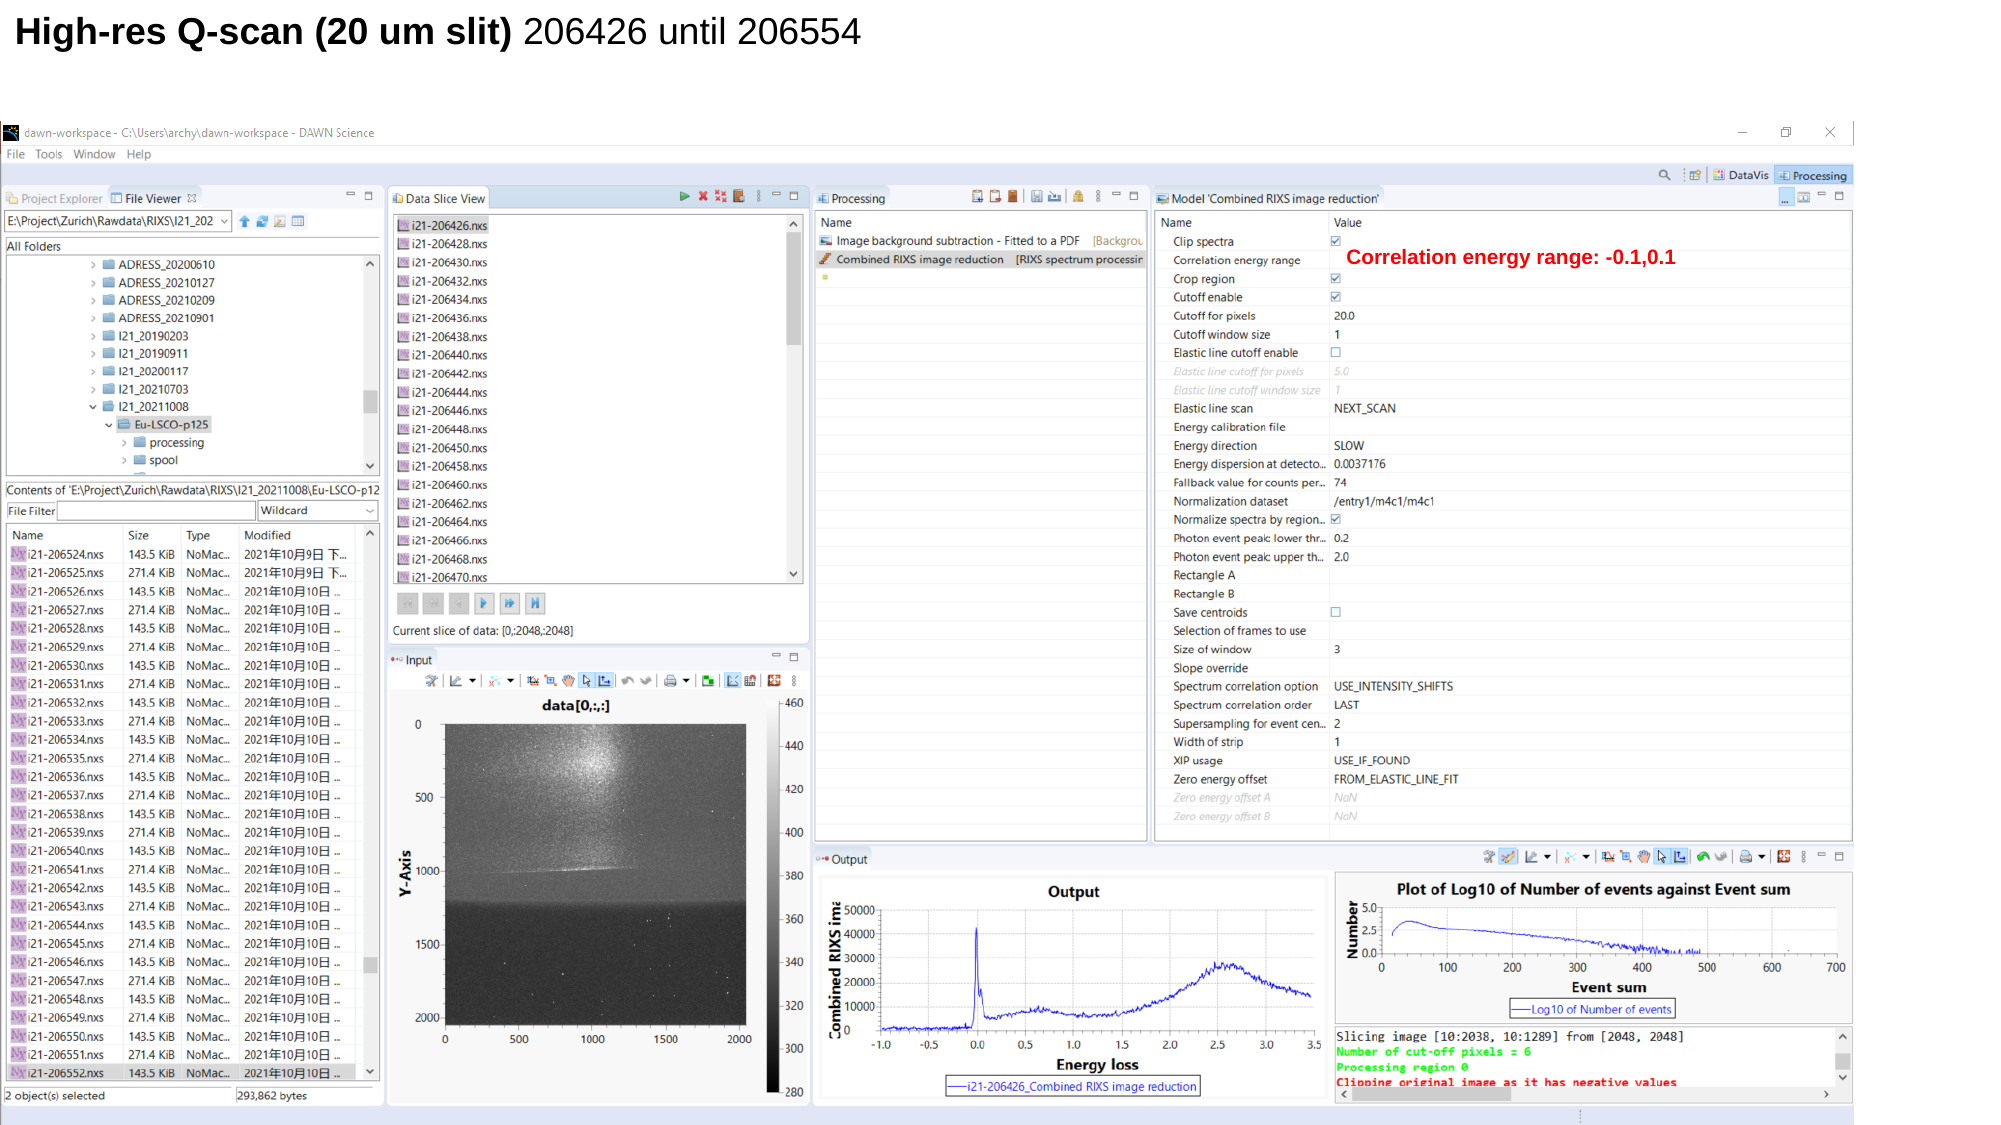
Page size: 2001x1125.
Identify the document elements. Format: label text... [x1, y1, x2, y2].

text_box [0, 120, 1854, 1125]
text_box High-res Q-scan (20 um slit) 206426 until 206554 [0, 0, 909, 60]
